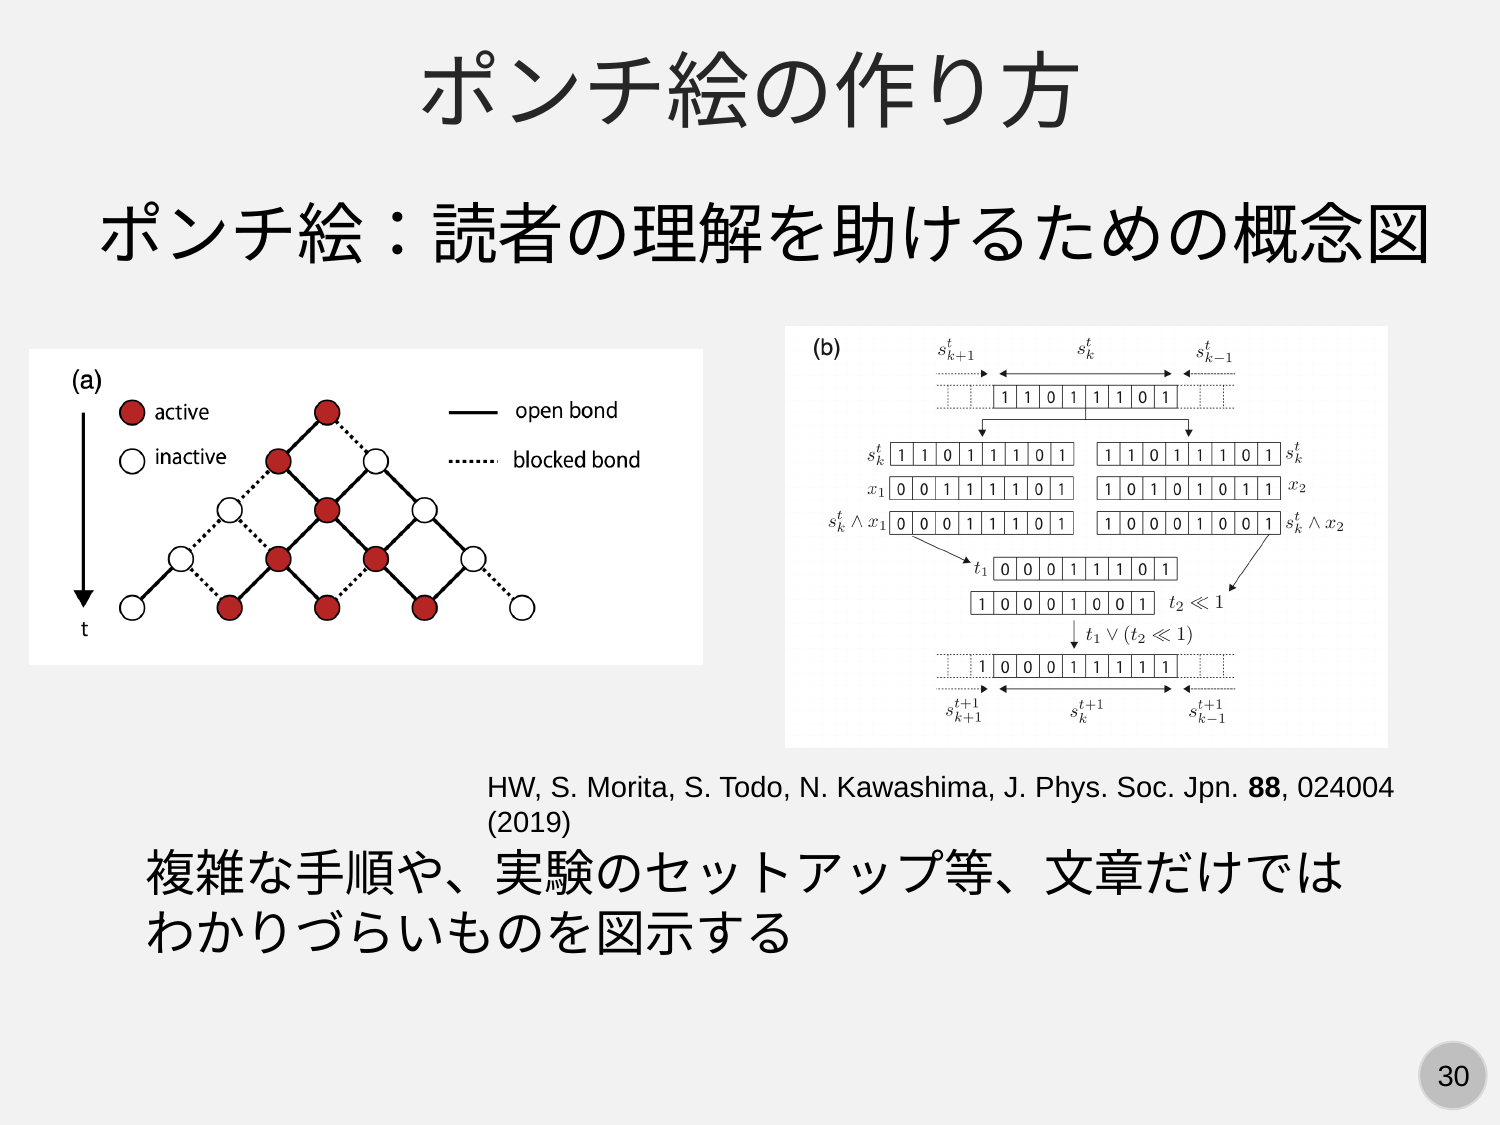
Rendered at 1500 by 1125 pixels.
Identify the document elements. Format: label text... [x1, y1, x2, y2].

text_box 複雑な手順や、実験のセットアップ等、文章だけでは わかりづらいものを図示する [130, 834, 1360, 969]
picture [29, 349, 703, 665]
list ポンチ絵の作り方 [0, 31, 1500, 155]
text_box HW, S. Morita, S. Todo, N. Kawashima, J. Phys. Soc. Jpn. 88, 024004 (2019) [472, 760, 1500, 846]
picture [785, 326, 1388, 749]
text_box ポンチ絵：読者の理解を助けるための概念図 [82, 184, 1448, 280]
